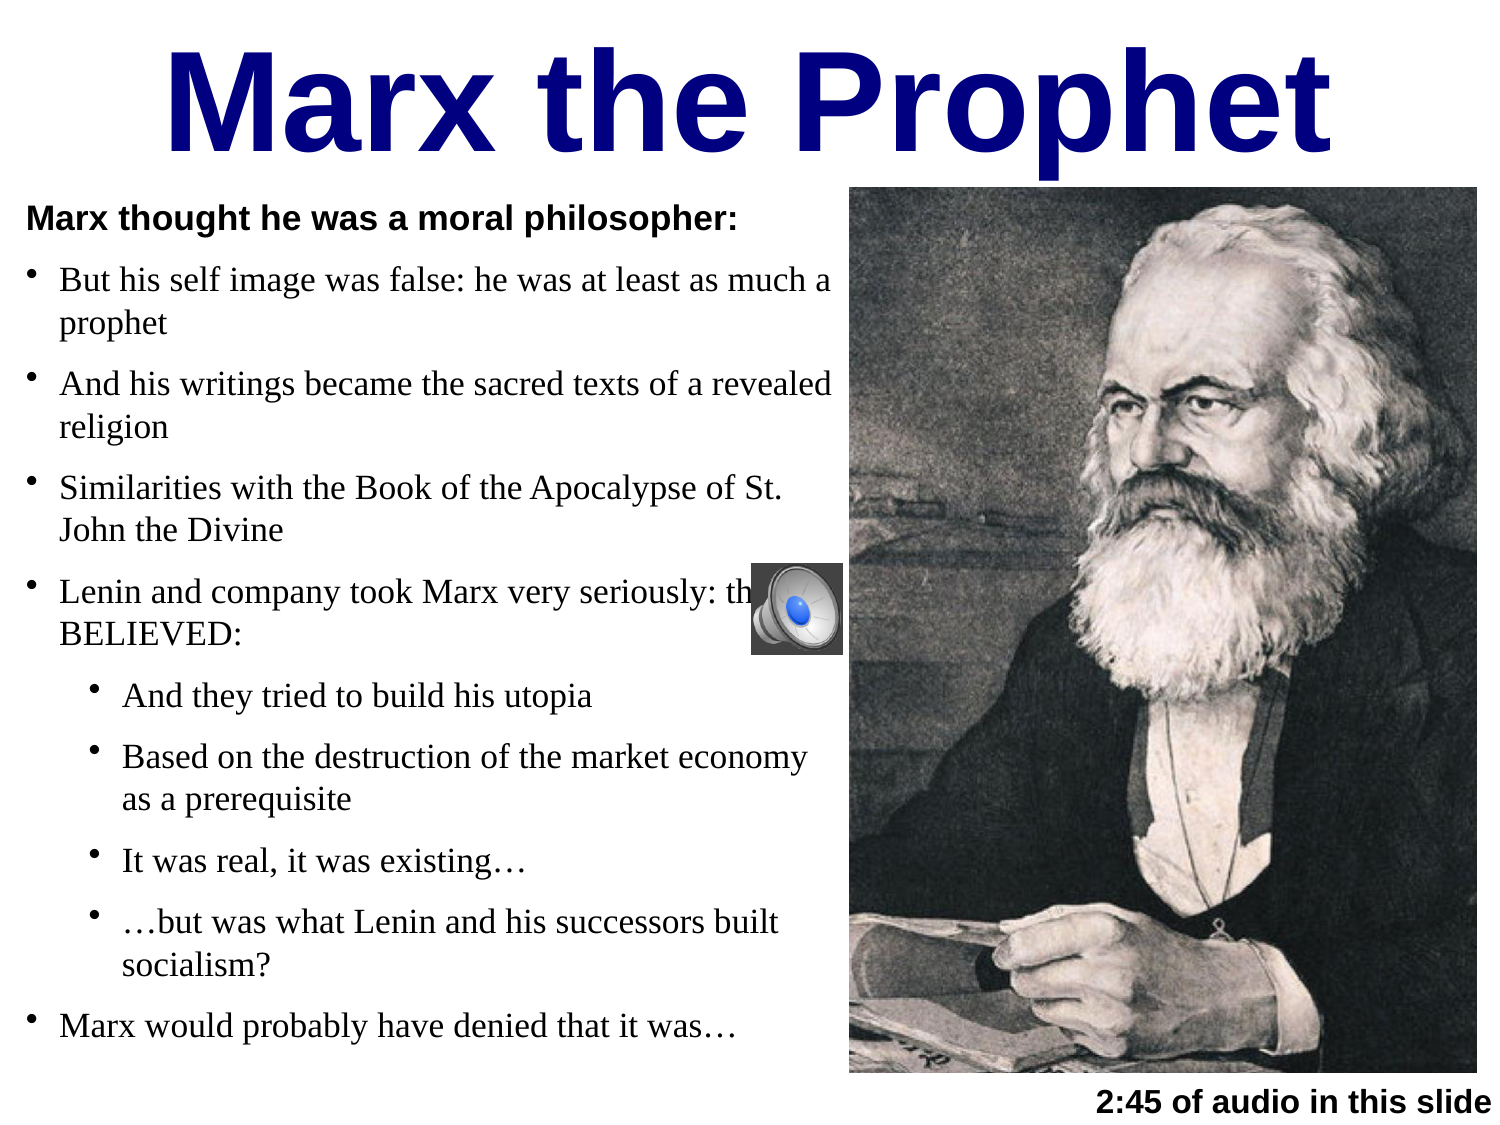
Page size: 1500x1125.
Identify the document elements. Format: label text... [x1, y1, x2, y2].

picture [749, 562, 844, 657]
text_box 2:45 of audio in this slide [652, 1072, 1500, 1125]
text_box Marx thought he was a moral philosopher: But his self image was false: he was at least as much a prophet And his writings became the sacred texts of a revealed religion Similarities with the Book of the Apocalypse of St. John the Divine Lenin and company took Marx very seriously: they BELIEVED: And they tried to build his utopia Based on the destruction of the market economy as a prerequisite It was real, it was existing… …but was what Lenin and his successors built socialism? Marx would probably have denied that it was… [18, 187, 848, 1073]
title Marx the Prophet [17, 0, 1478, 188]
picture [848, 187, 1477, 1074]
